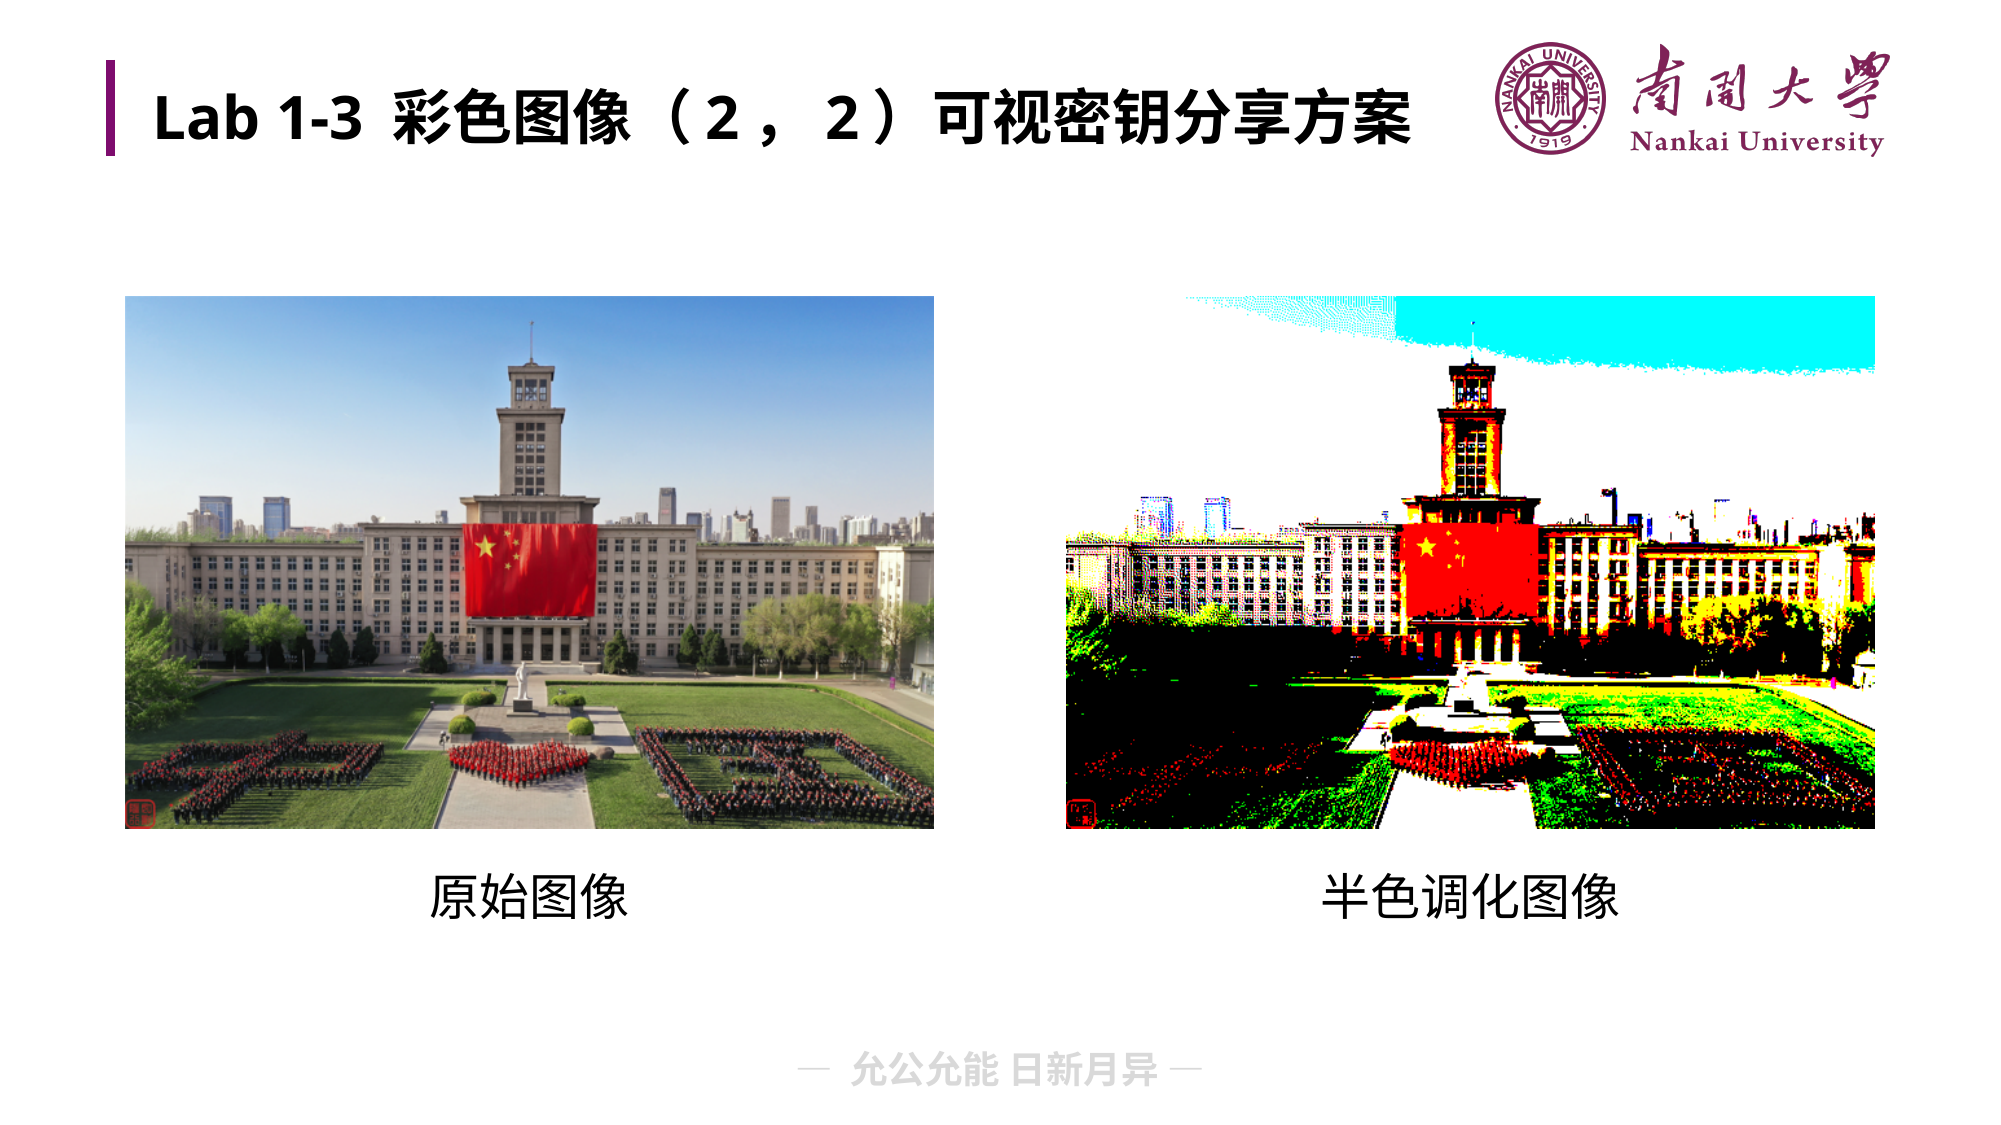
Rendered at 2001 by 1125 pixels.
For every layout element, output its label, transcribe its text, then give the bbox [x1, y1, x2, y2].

title Lab 1-3 彩色图像（2，2）可视密钥分享方案 [137, 48, 1464, 191]
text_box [125, 296, 1875, 829]
text_box 半色调化图像 [1305, 858, 1636, 934]
picture [1495, 42, 1890, 157]
text_box 原始图像 [414, 858, 645, 934]
